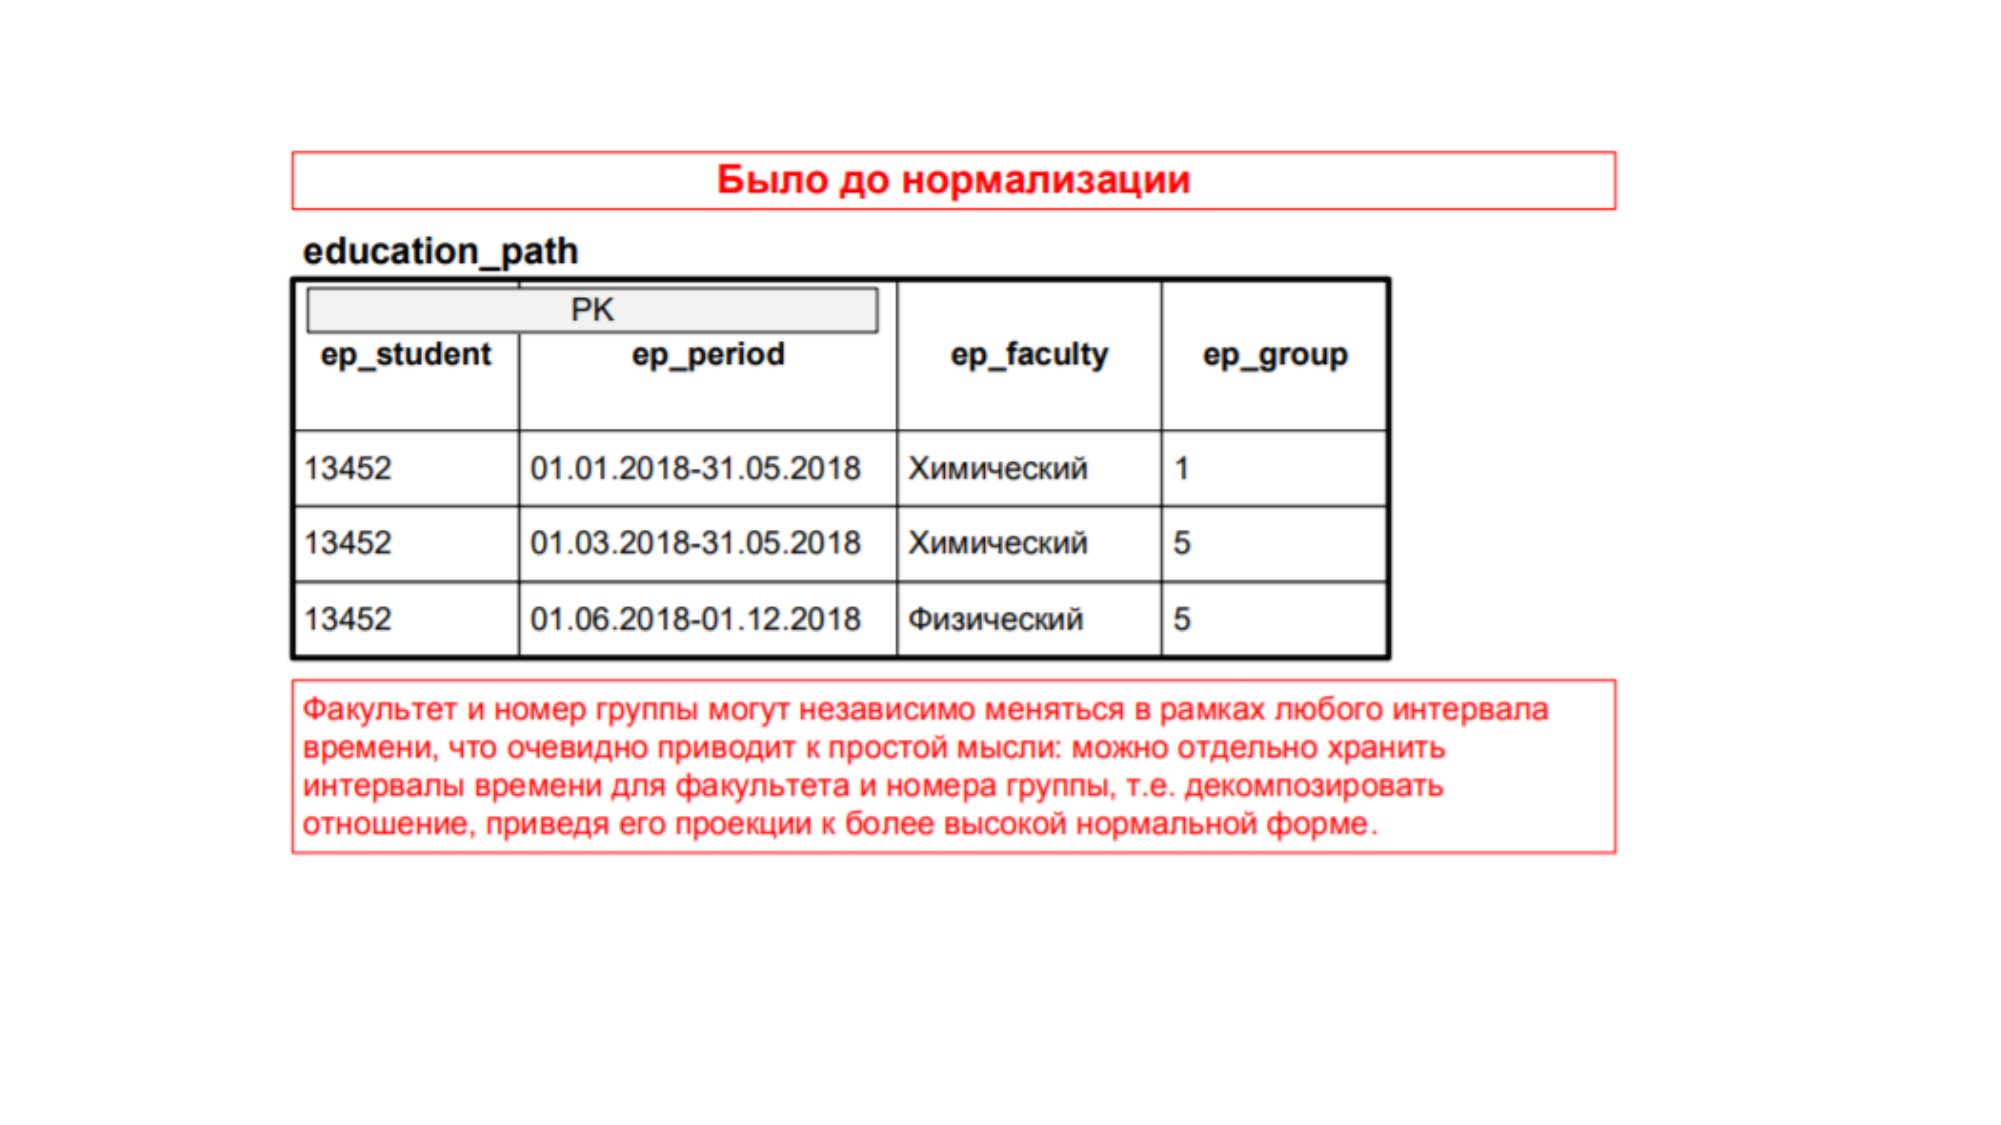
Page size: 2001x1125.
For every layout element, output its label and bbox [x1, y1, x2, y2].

picture [218, 136, 1668, 876]
